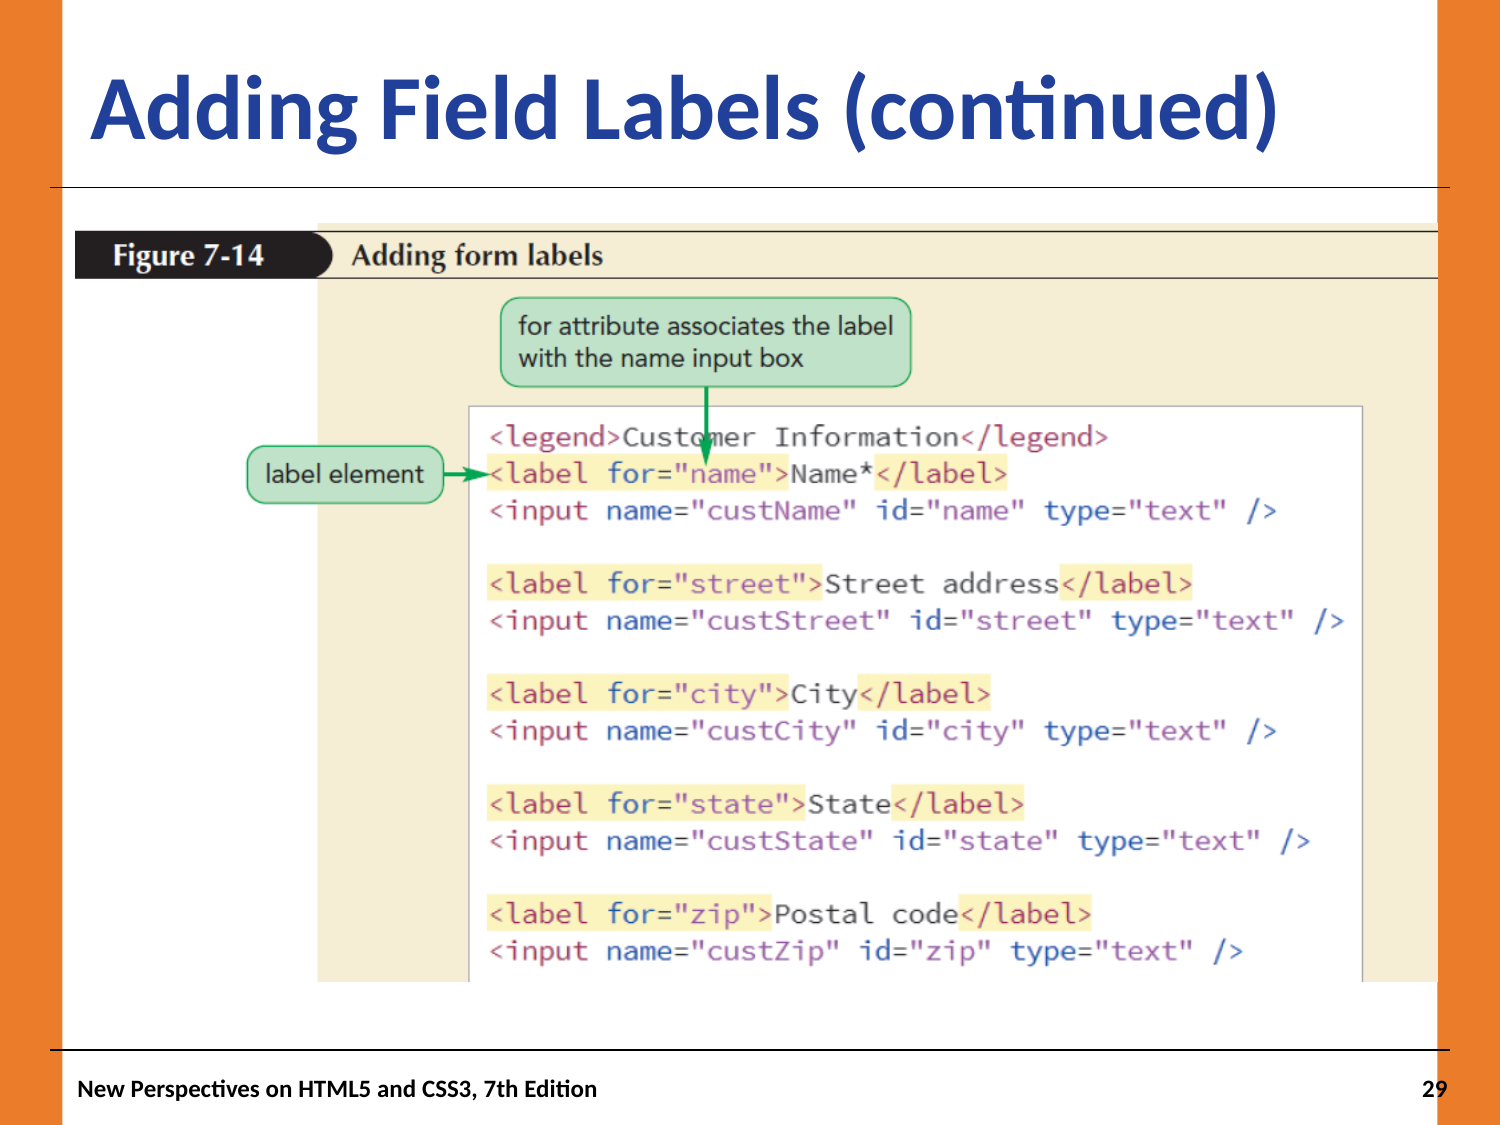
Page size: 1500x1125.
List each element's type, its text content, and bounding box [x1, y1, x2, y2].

slide_number 29 [1374, 1050, 1463, 1125]
title Adding Field Labels (continued) [74, 24, 1438, 181]
footer New Perspectives on HTML5 and CSS3, 7th Edition [62, 1050, 1374, 1125]
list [74, 222, 1438, 982]
